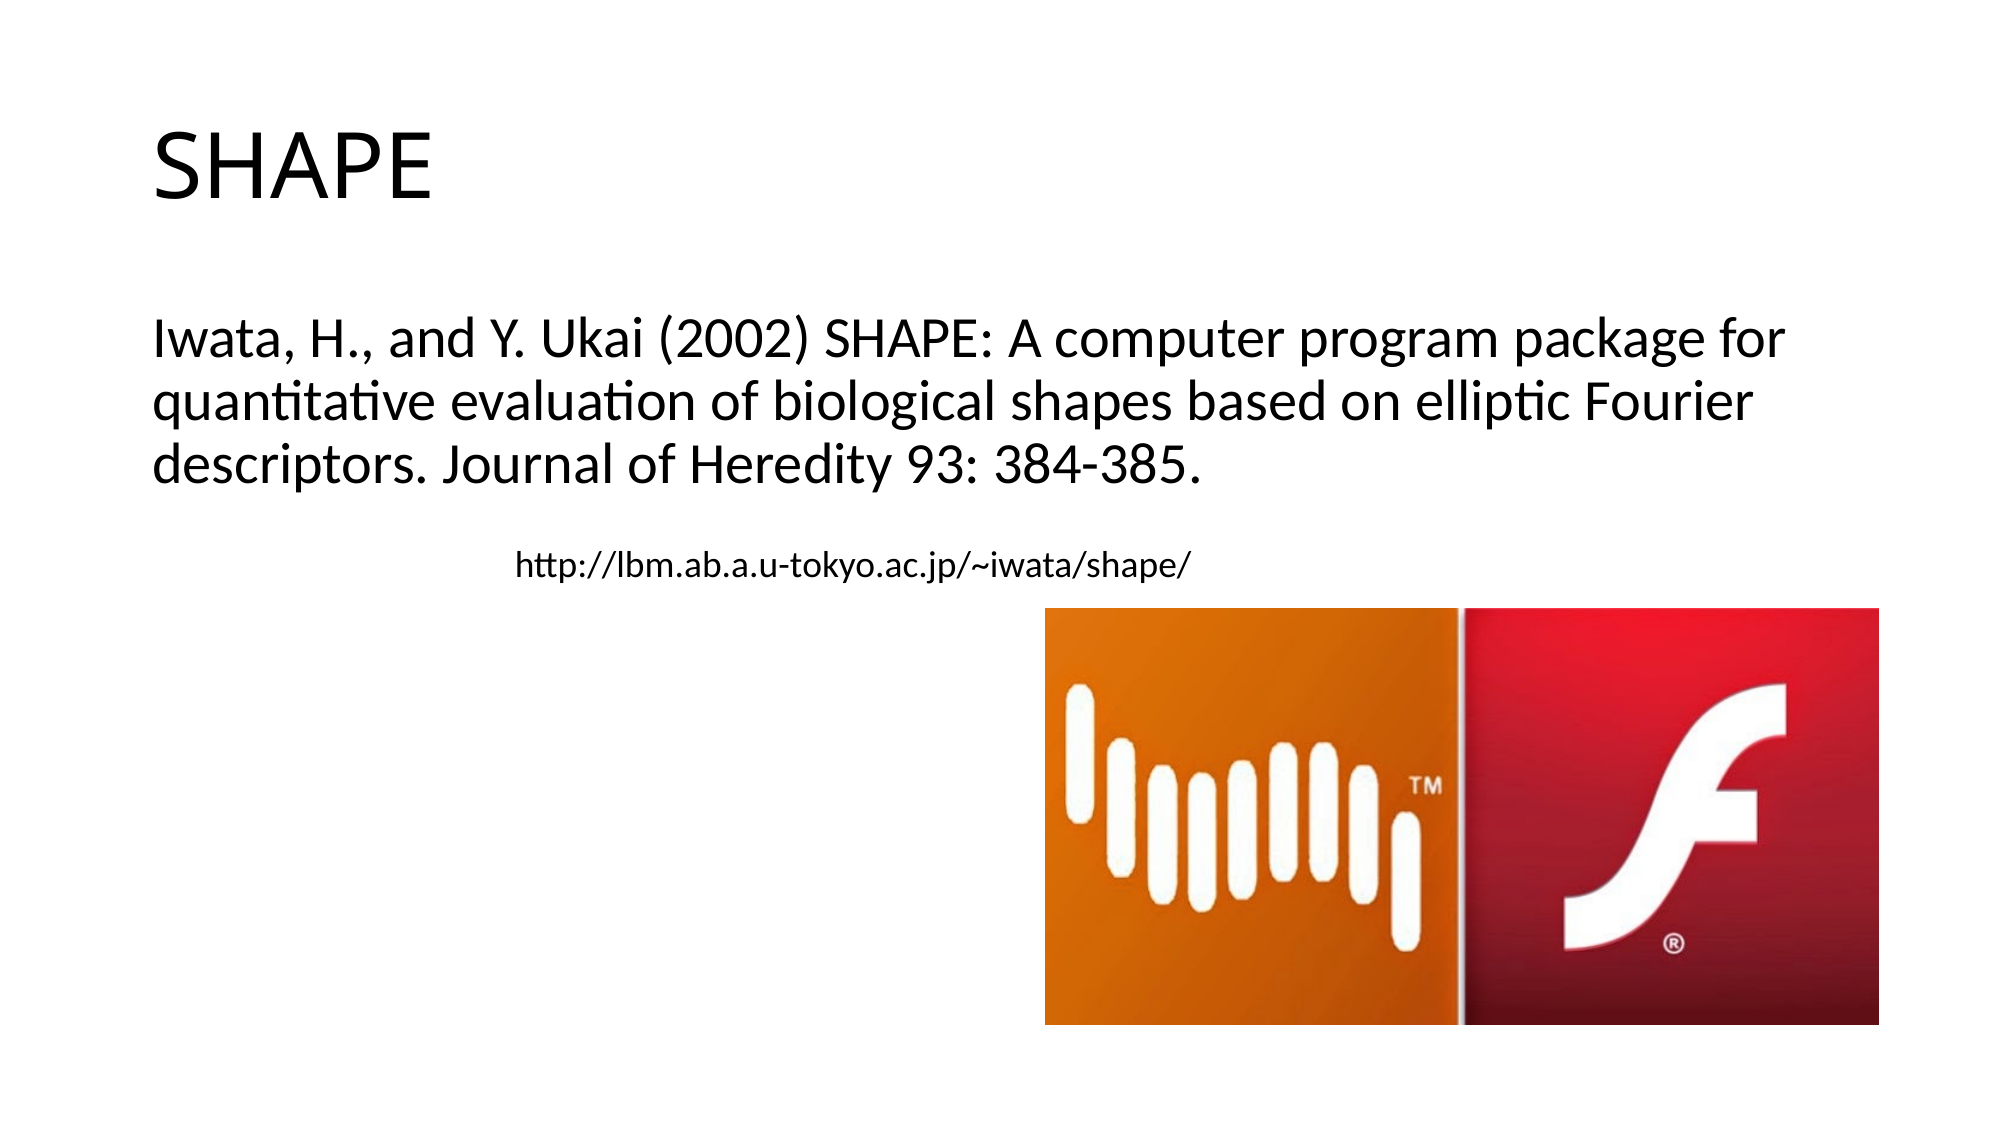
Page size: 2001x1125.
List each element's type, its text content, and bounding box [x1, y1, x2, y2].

title SHAPE [137, 59, 1863, 278]
picture [1045, 607, 1879, 1025]
text_box http://lbm.ab.a.u-tokyo.ac.jp/~iwata/shape/ [500, 532, 1500, 593]
list Iwata, H., and Y. Ukai (2002) SHAPE: A computer program package for quantitative evaluation of biological shapes based on elliptic Fourier descriptors. Journal of Heredity 93: 384-385. [137, 299, 1828, 517]
